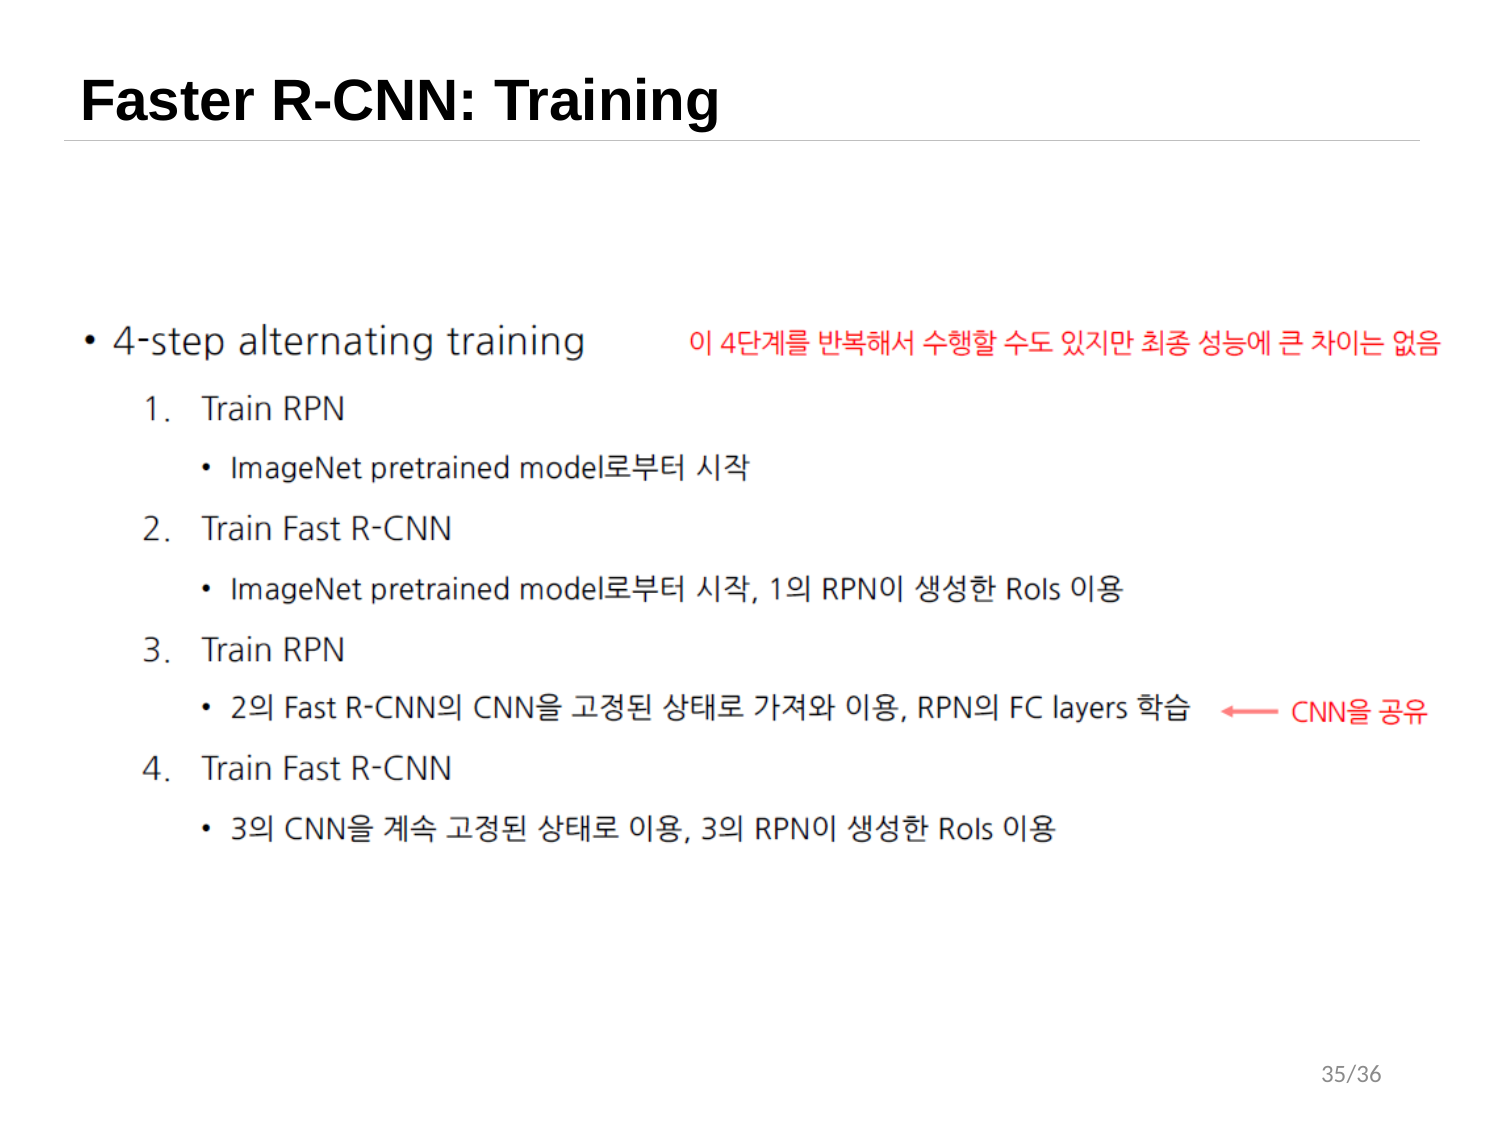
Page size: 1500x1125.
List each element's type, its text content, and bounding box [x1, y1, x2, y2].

picture [64, 307, 1464, 867]
slide_number 35 [1059, 1042, 1397, 1103]
text_box Faster R-CNN: Training [65, 54, 737, 140]
